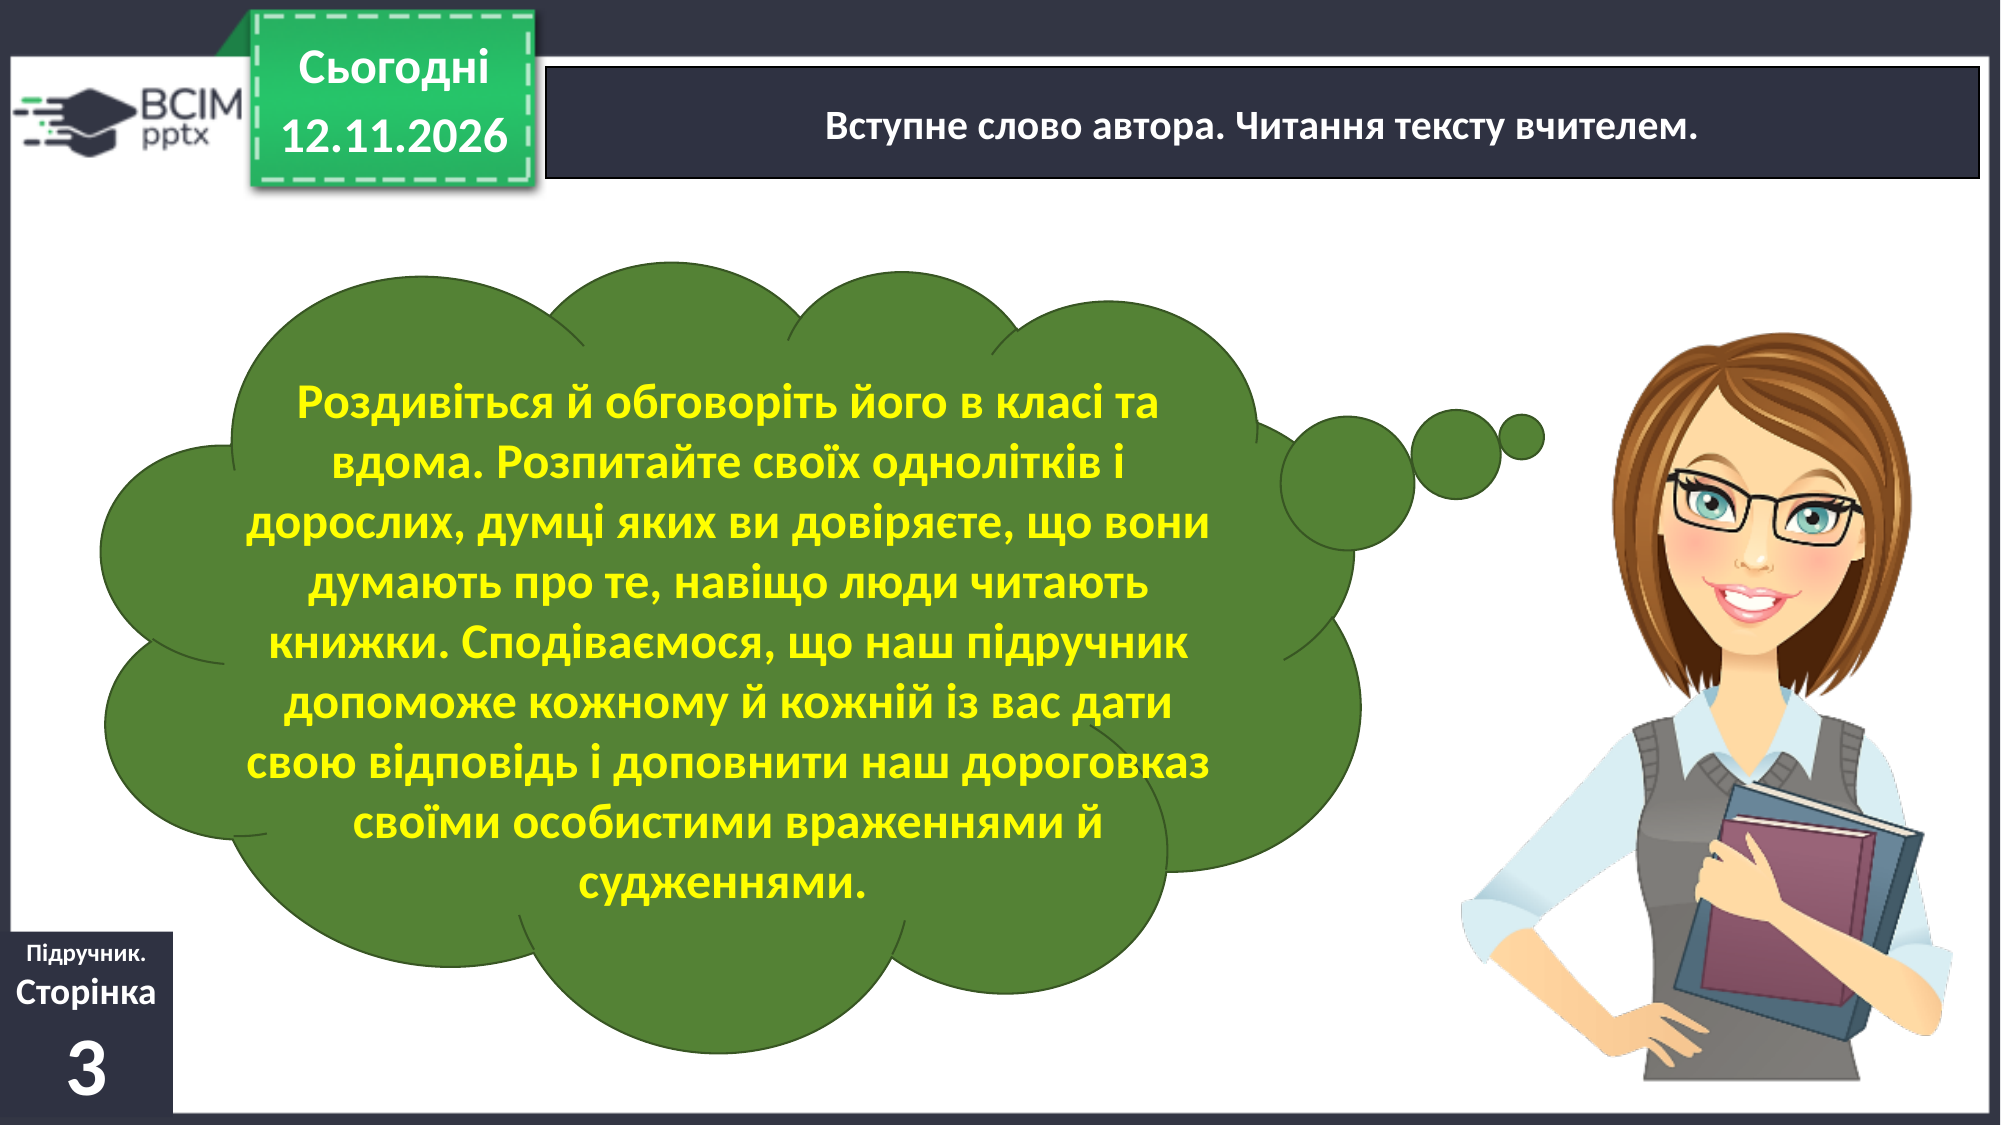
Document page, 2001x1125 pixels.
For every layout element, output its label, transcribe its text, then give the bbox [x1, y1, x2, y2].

picture [0, 0, 2001, 1125]
text_box [253, 261, 1235, 361]
text_box 01.09.2022 [263, 101, 524, 164]
text_box Підручник. Сторінка 3 [0, 931, 174, 1118]
text_box Сьогодні [284, 26, 535, 101]
text_box [294, 916, 1153, 1055]
text_box [99, 444, 221, 840]
text_box [1236, 362, 1424, 864]
text_box Роздивіться й обговоріть його в класі та вдома. Розпитайте своїх однолітків і дорослих, думці яких ви довіряєте, що вони думають про те, навіщо люди читають книжки. Сподіваємося, що наш підручник допоможе кожному й кожній із вас дати свою відповідь і доповнити наш дороговказ своїми особистими враженнями й судженнями. [221, 361, 1236, 916]
text_box Вступне слово автора. Читання тексту вчителем. [545, 66, 1980, 179]
